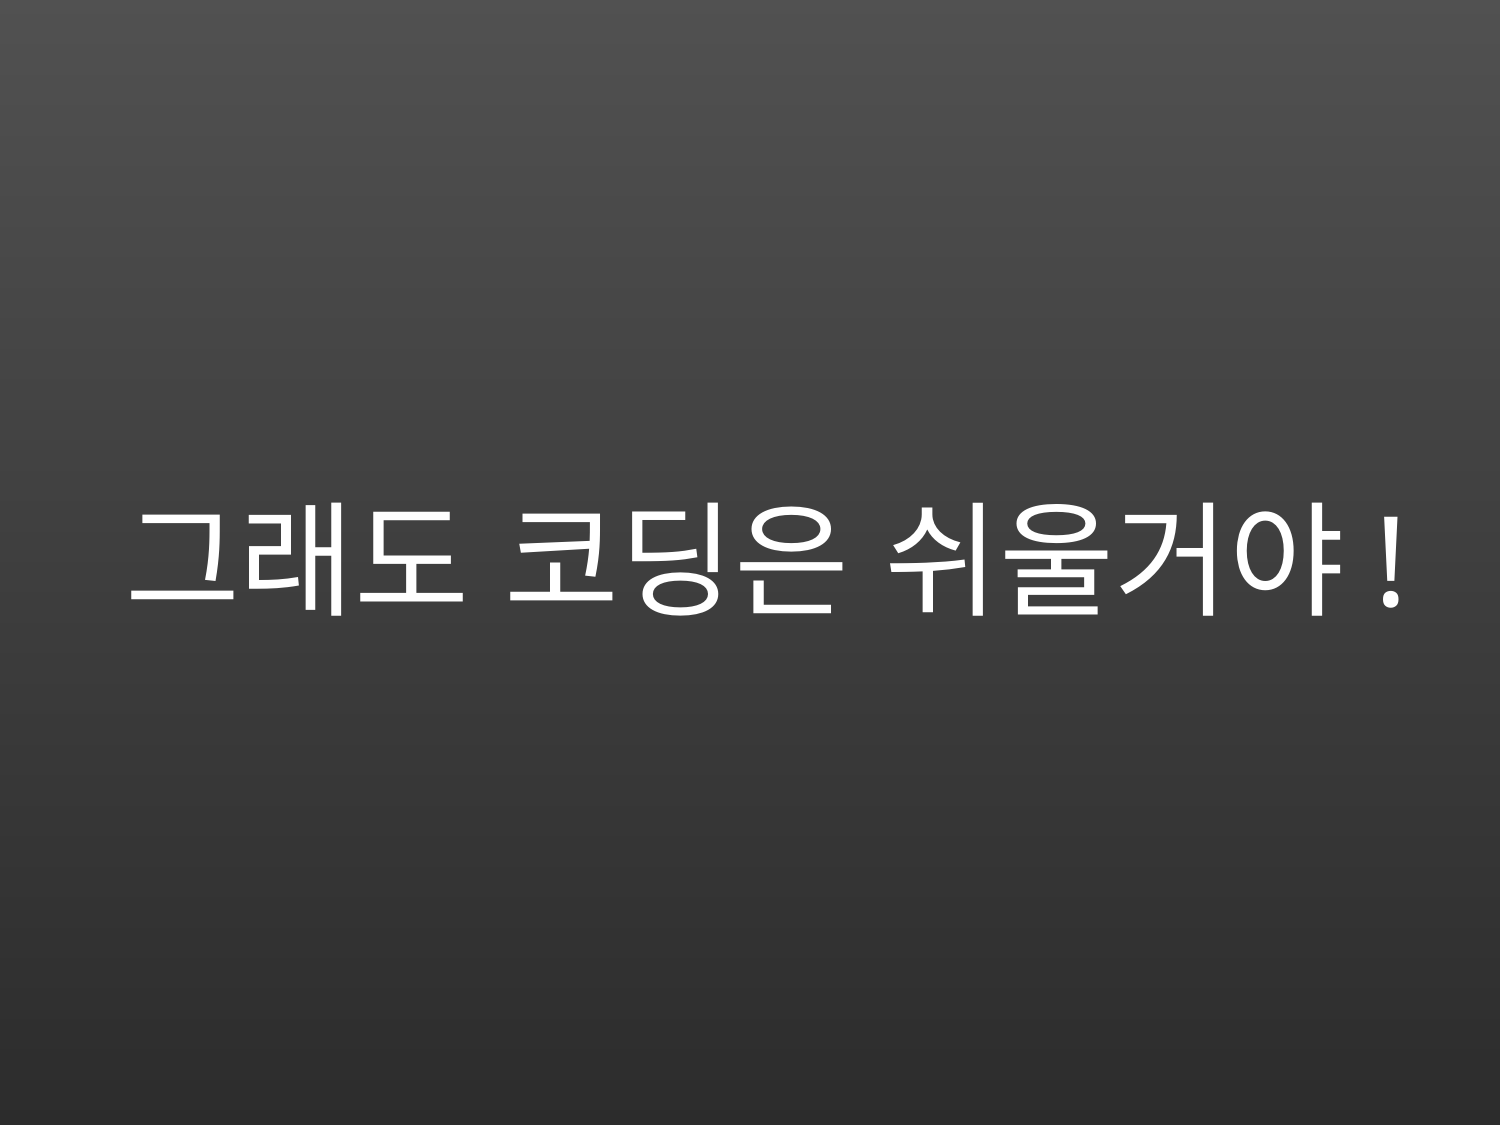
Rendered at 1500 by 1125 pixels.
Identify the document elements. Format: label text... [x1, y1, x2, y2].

title 그래도 코딩은 쉬울거야! [103, 483, 1397, 642]
